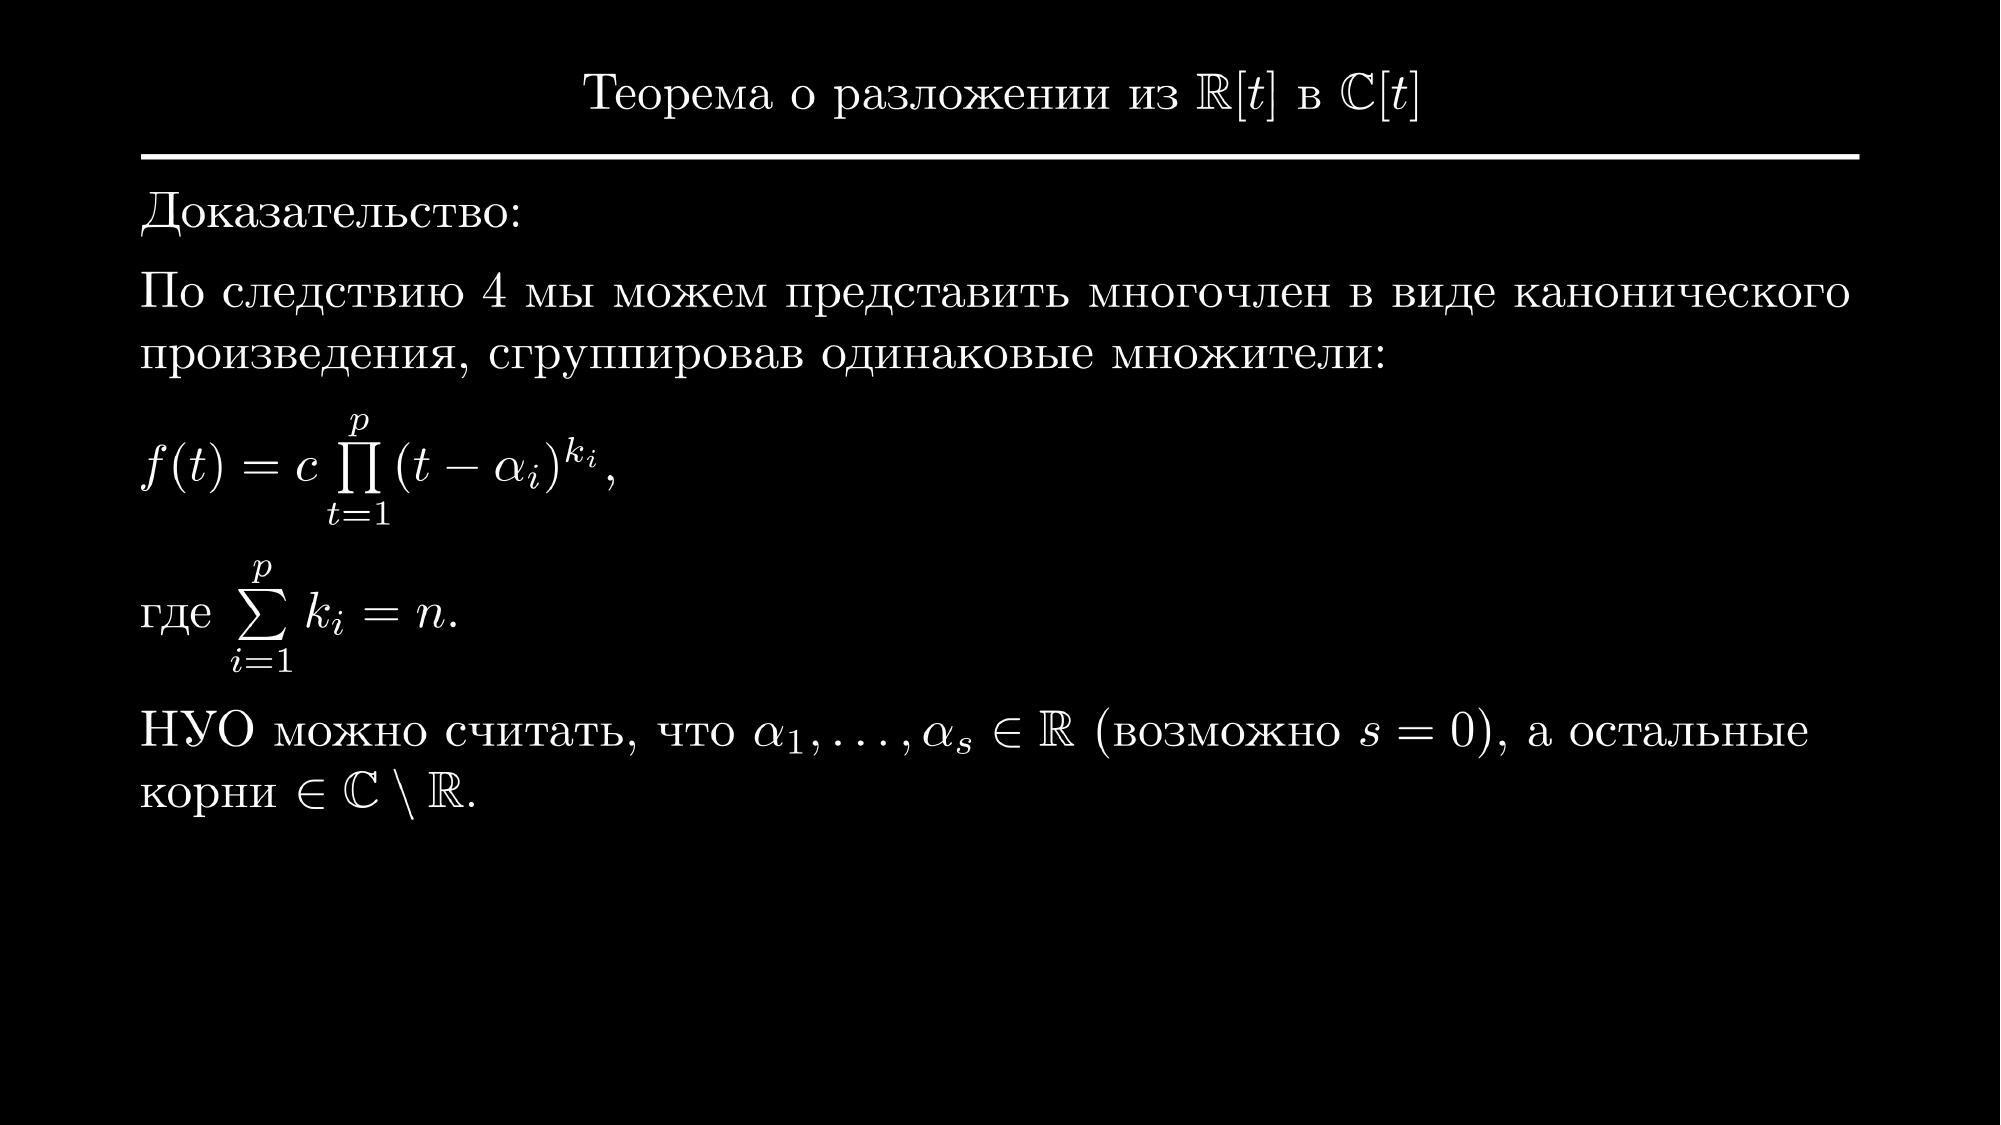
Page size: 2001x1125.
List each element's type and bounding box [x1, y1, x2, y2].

text_box [0, 0, 2000, 1125]
